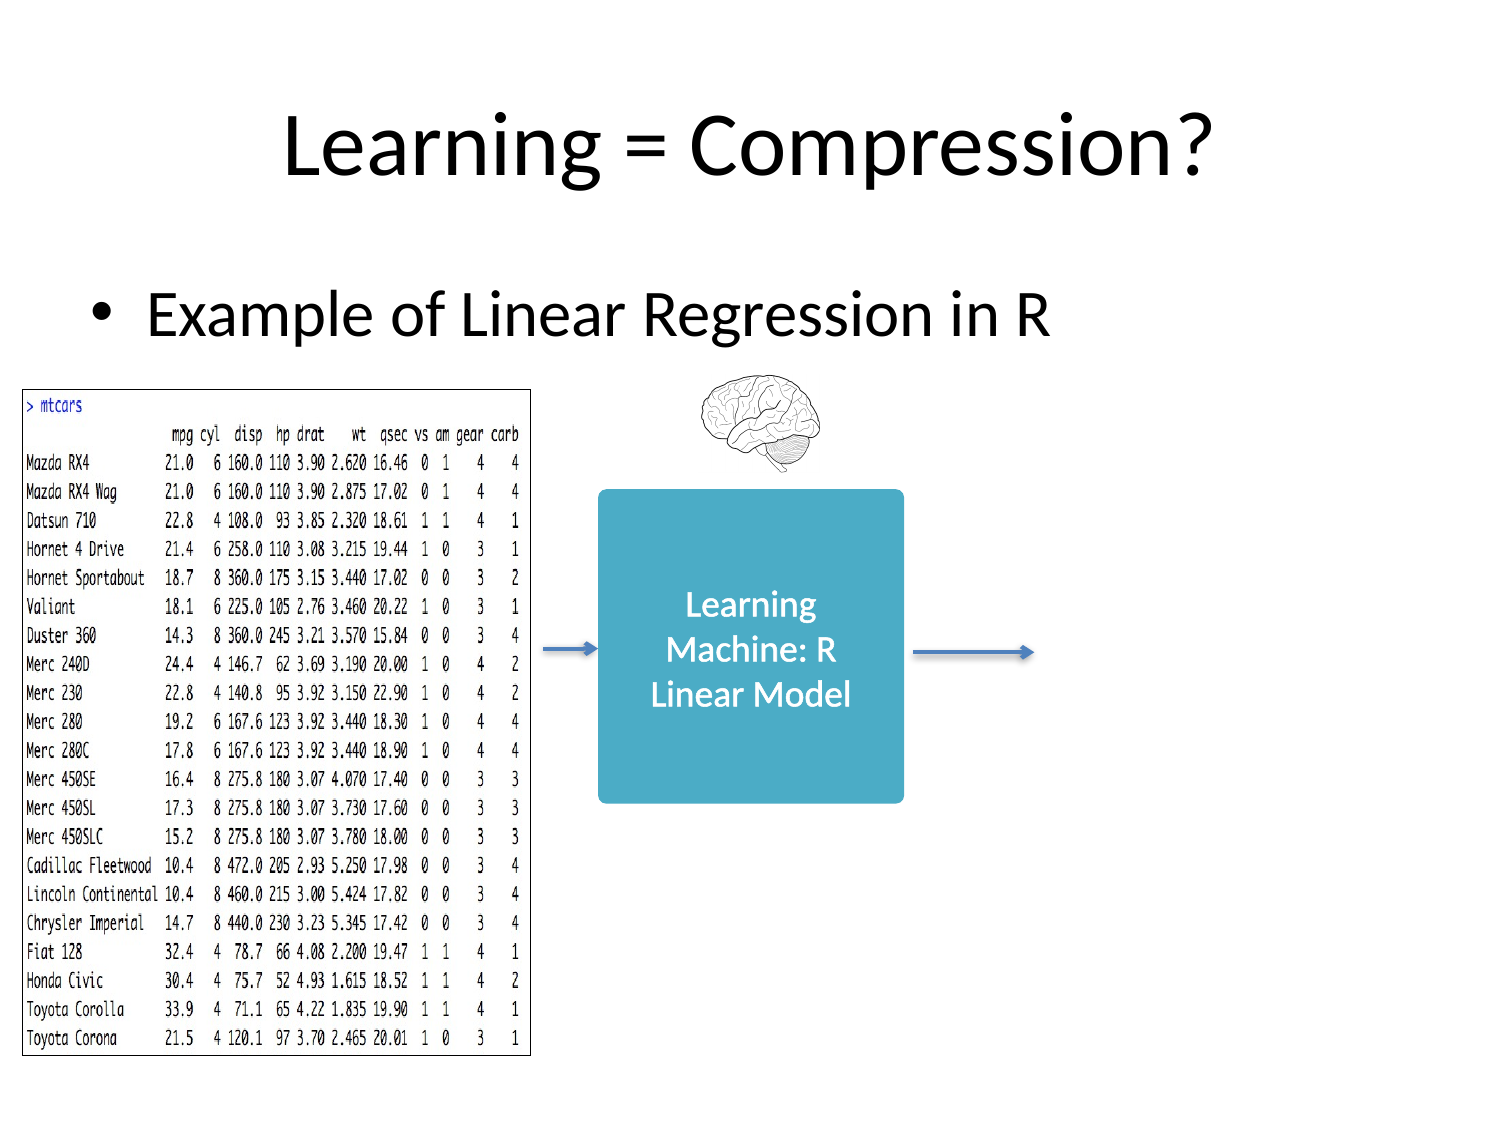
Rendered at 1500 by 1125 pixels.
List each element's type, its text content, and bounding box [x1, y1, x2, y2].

picture [22, 389, 531, 1056]
picture [698, 374, 820, 474]
list Example of Linear Regression in R [75, 262, 1425, 390]
title Learning = Compression? [75, 45, 1425, 233]
text_box Learning Machine: R Linear Model [595, 487, 907, 806]
